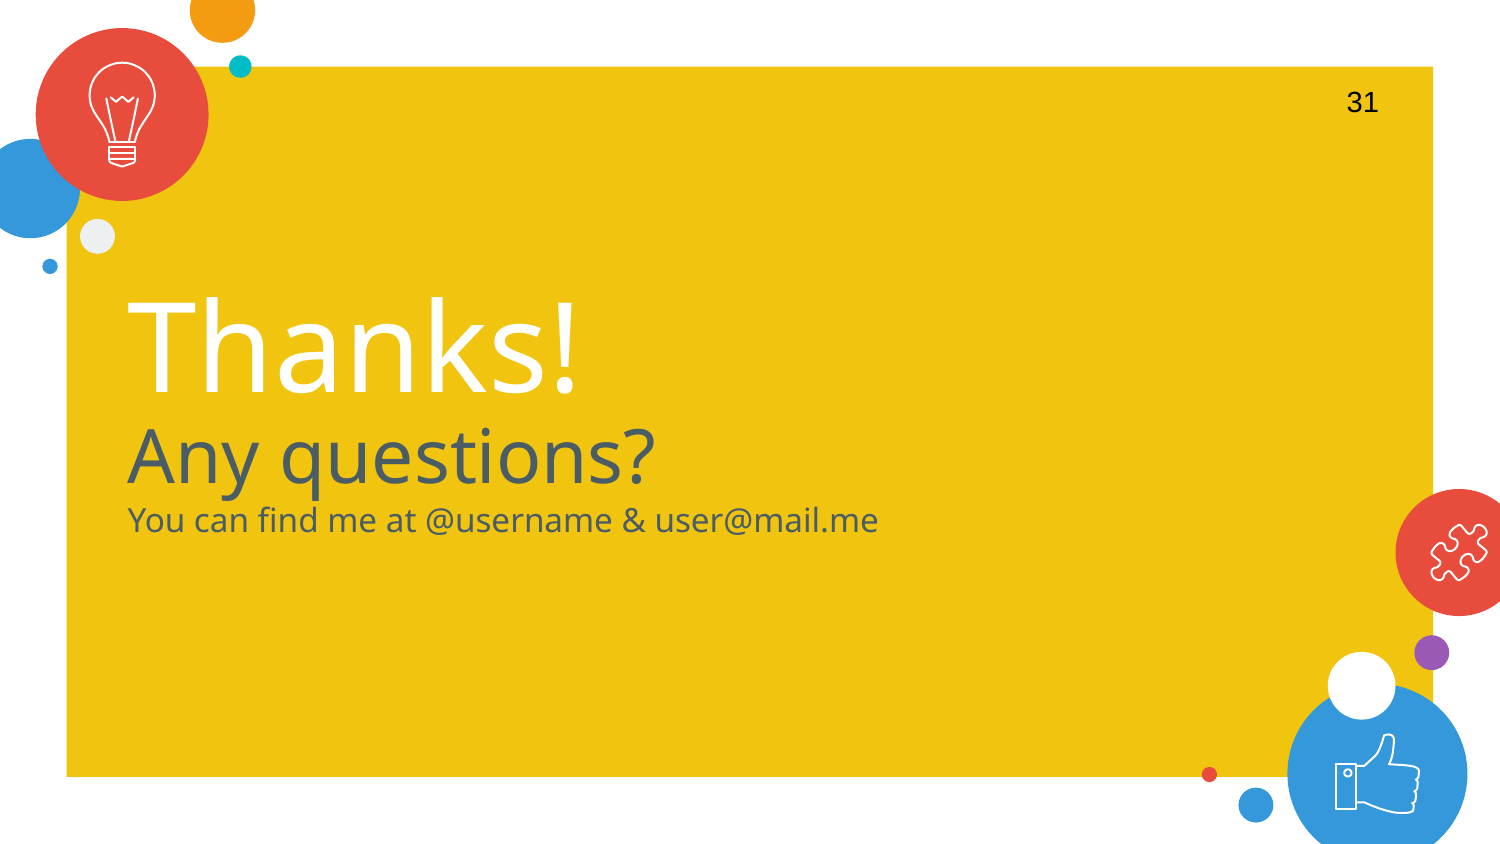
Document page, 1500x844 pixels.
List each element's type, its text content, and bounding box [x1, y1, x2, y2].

subtitle Any questions? You can find me at @username & user@mail.me [112, 394, 1195, 685]
slide_number 31 [1331, 68, 1422, 134]
title Thanks! [112, 247, 1195, 394]
